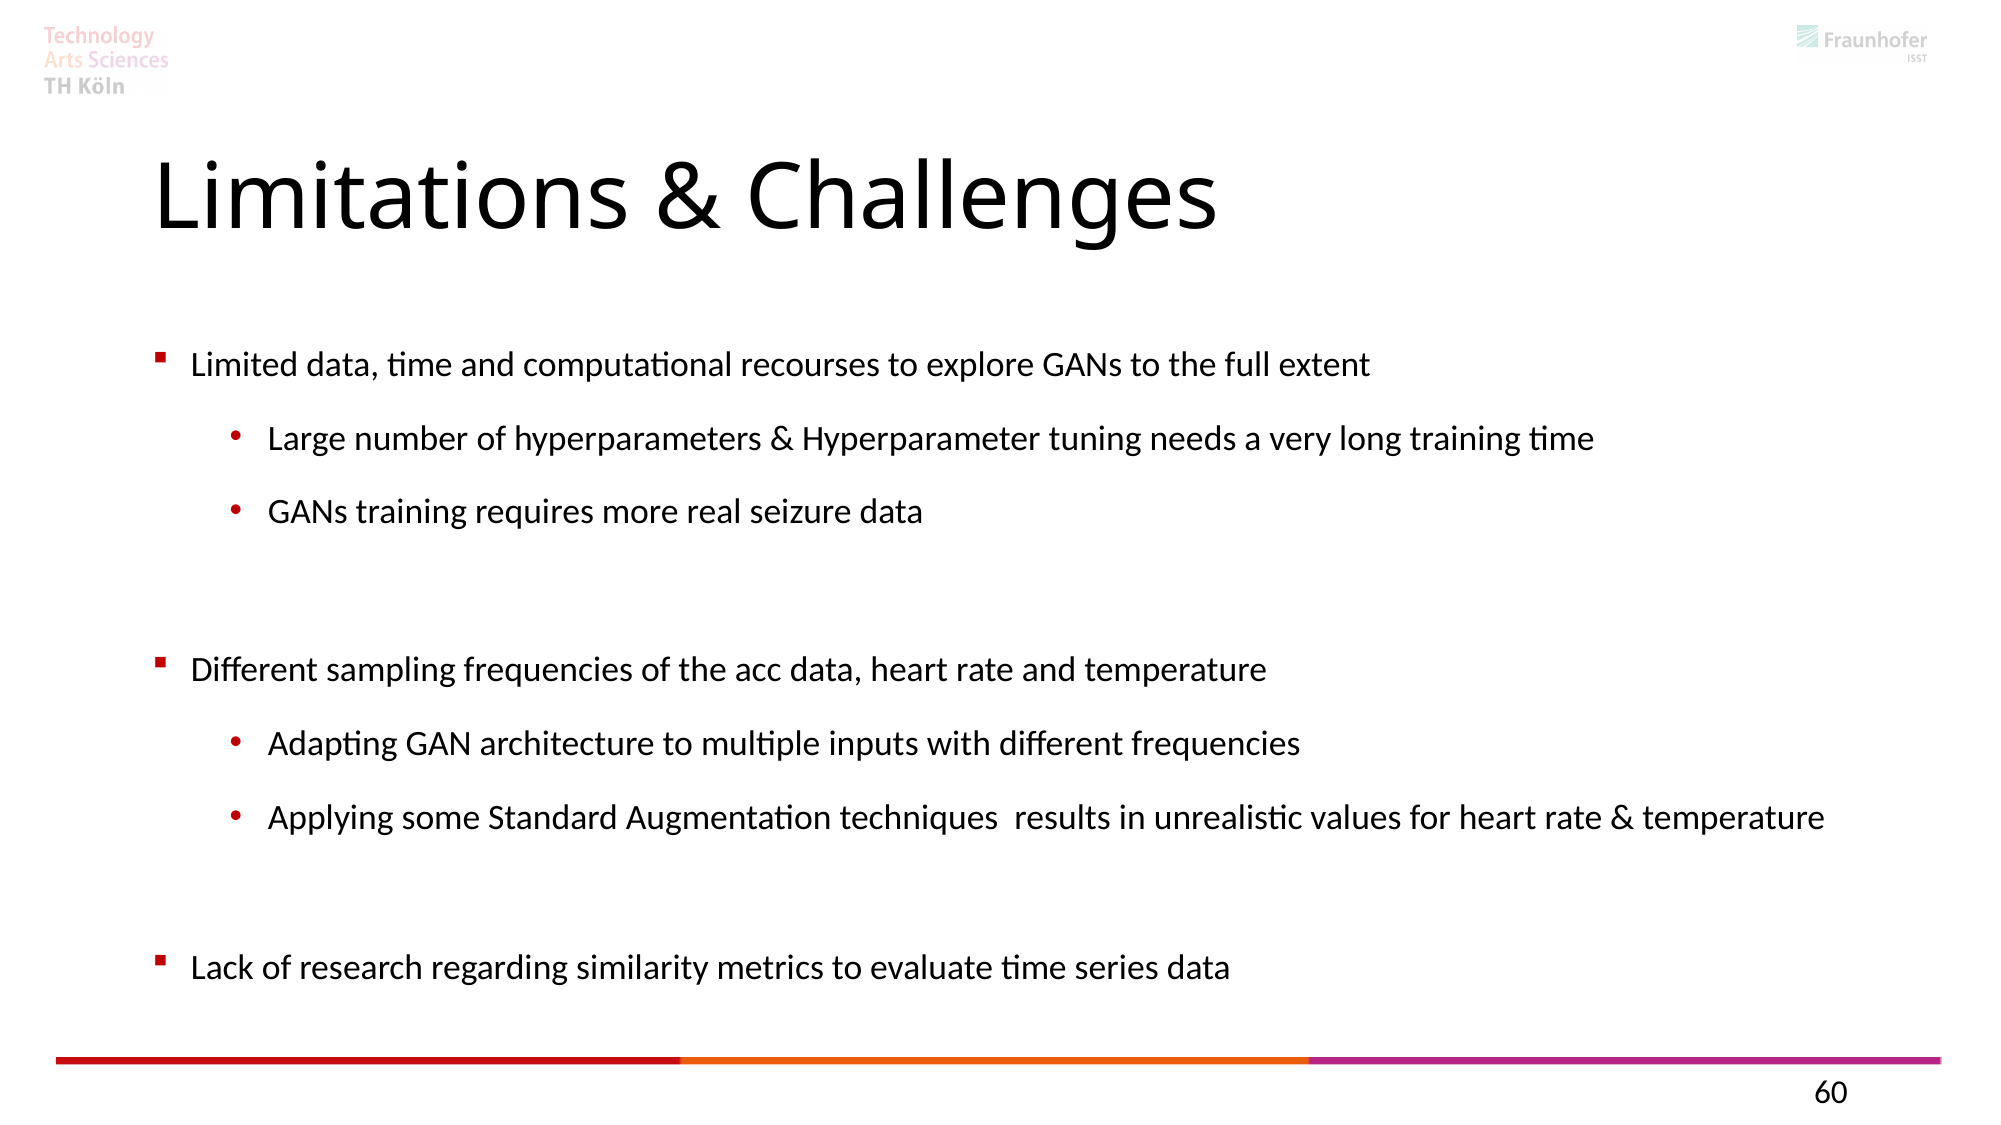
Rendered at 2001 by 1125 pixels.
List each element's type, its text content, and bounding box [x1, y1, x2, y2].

list Limited data, time and computational recourses to explore GANs to the full extent Large number of hyperparameters & Hyperparameter tuning needs a very long training time GANs training requires more real seizure data Different sampling frequencies of the acc data, heart rate and temperature Adapting GAN architecture to multiple inputs with different frequencies Applying some Standard Augmentation techniques results in unrealistic values for heart rate & temperature Lack of research regarding similarity metrics to evaluate time series data [137, 311, 1863, 1026]
text_box Limitations & Challenges [137, 141, 1863, 257]
picture [55, 1057, 1945, 1066]
text_box 60 [1412, 1062, 1863, 1123]
